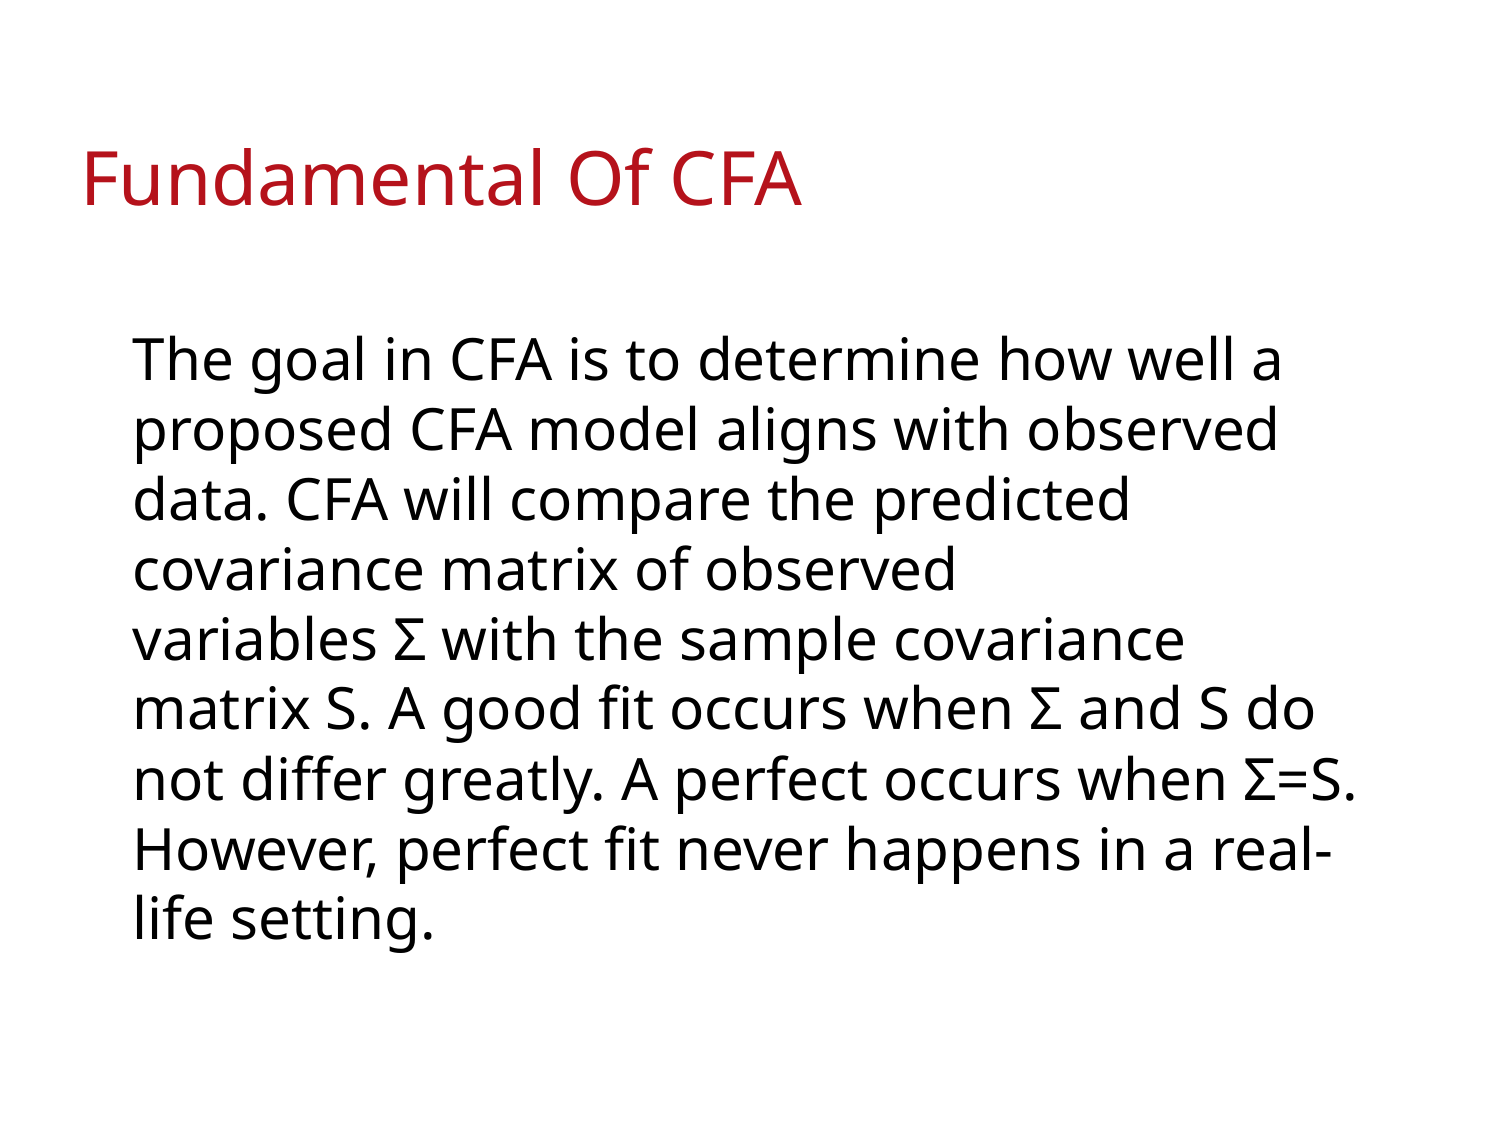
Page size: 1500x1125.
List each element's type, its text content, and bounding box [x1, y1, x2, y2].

title Fundamental Of CFA [64, 90, 1176, 279]
text_box The goal in CFA is to determine how well a proposed CFA model aligns with observed data. CFA will compare the predicted covariance matrix of observed variables Σ with the sample covariance matrix S. A good fit occurs when Σ and S do not differ greatly. A perfect occurs when Σ=S. However, perfect fit never happens in a real-life setting. [117, 314, 1382, 959]
